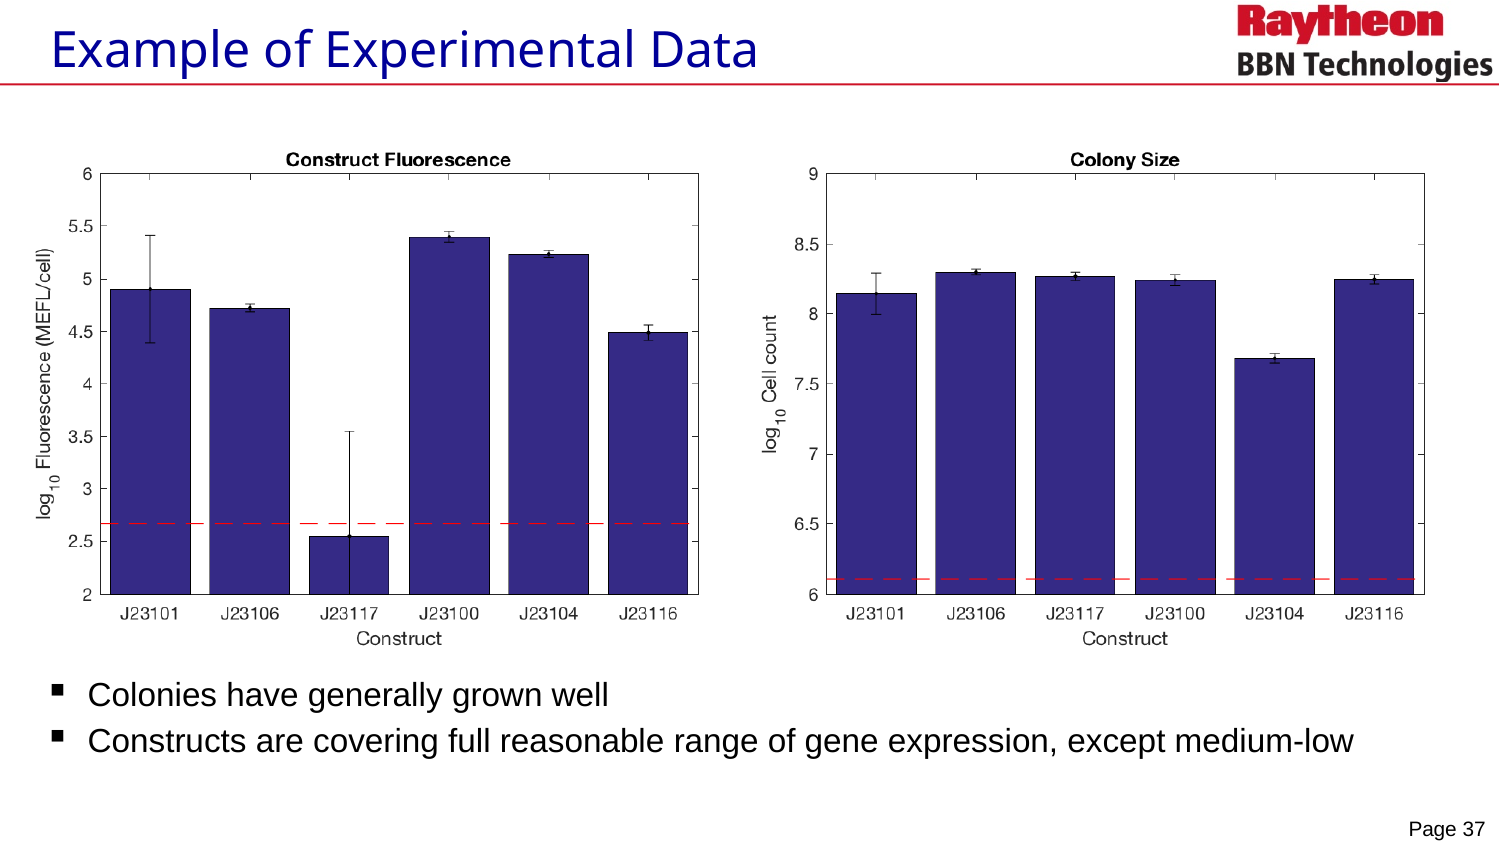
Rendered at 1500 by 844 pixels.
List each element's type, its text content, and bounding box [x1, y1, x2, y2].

title Example of Experimental Data [50, 12, 1203, 85]
picture [1233, 1, 1495, 82]
list Colonies have generally grown well Constructs are covering full reasonable range of gene expression, except medium-low [50, 672, 1450, 780]
picture [0, 135, 1498, 650]
